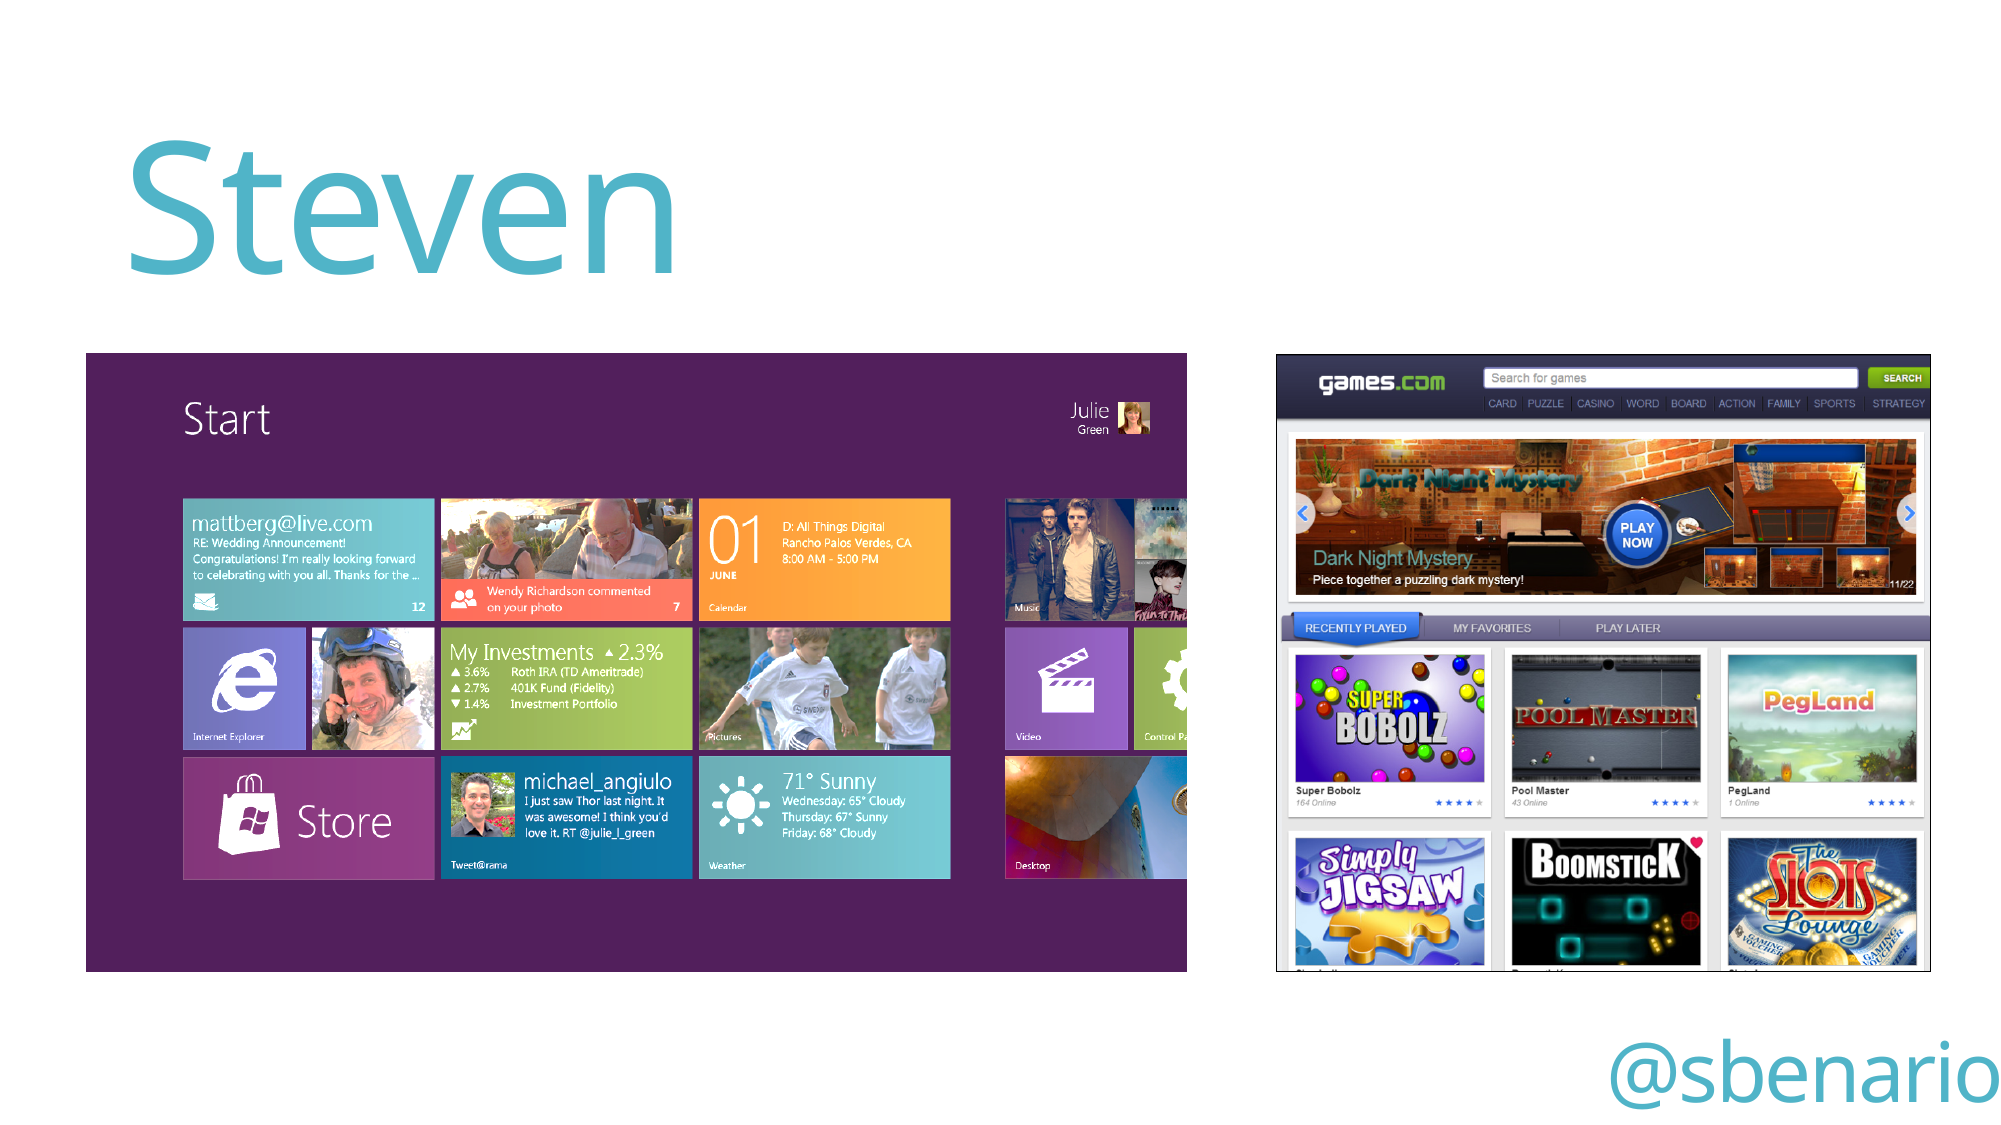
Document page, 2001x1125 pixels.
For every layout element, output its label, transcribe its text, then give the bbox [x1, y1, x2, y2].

title Steven [107, 81, 1875, 354]
text_box @sbenario [1591, 941, 2000, 1125]
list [86, 353, 1187, 973]
picture [1275, 354, 1932, 972]
